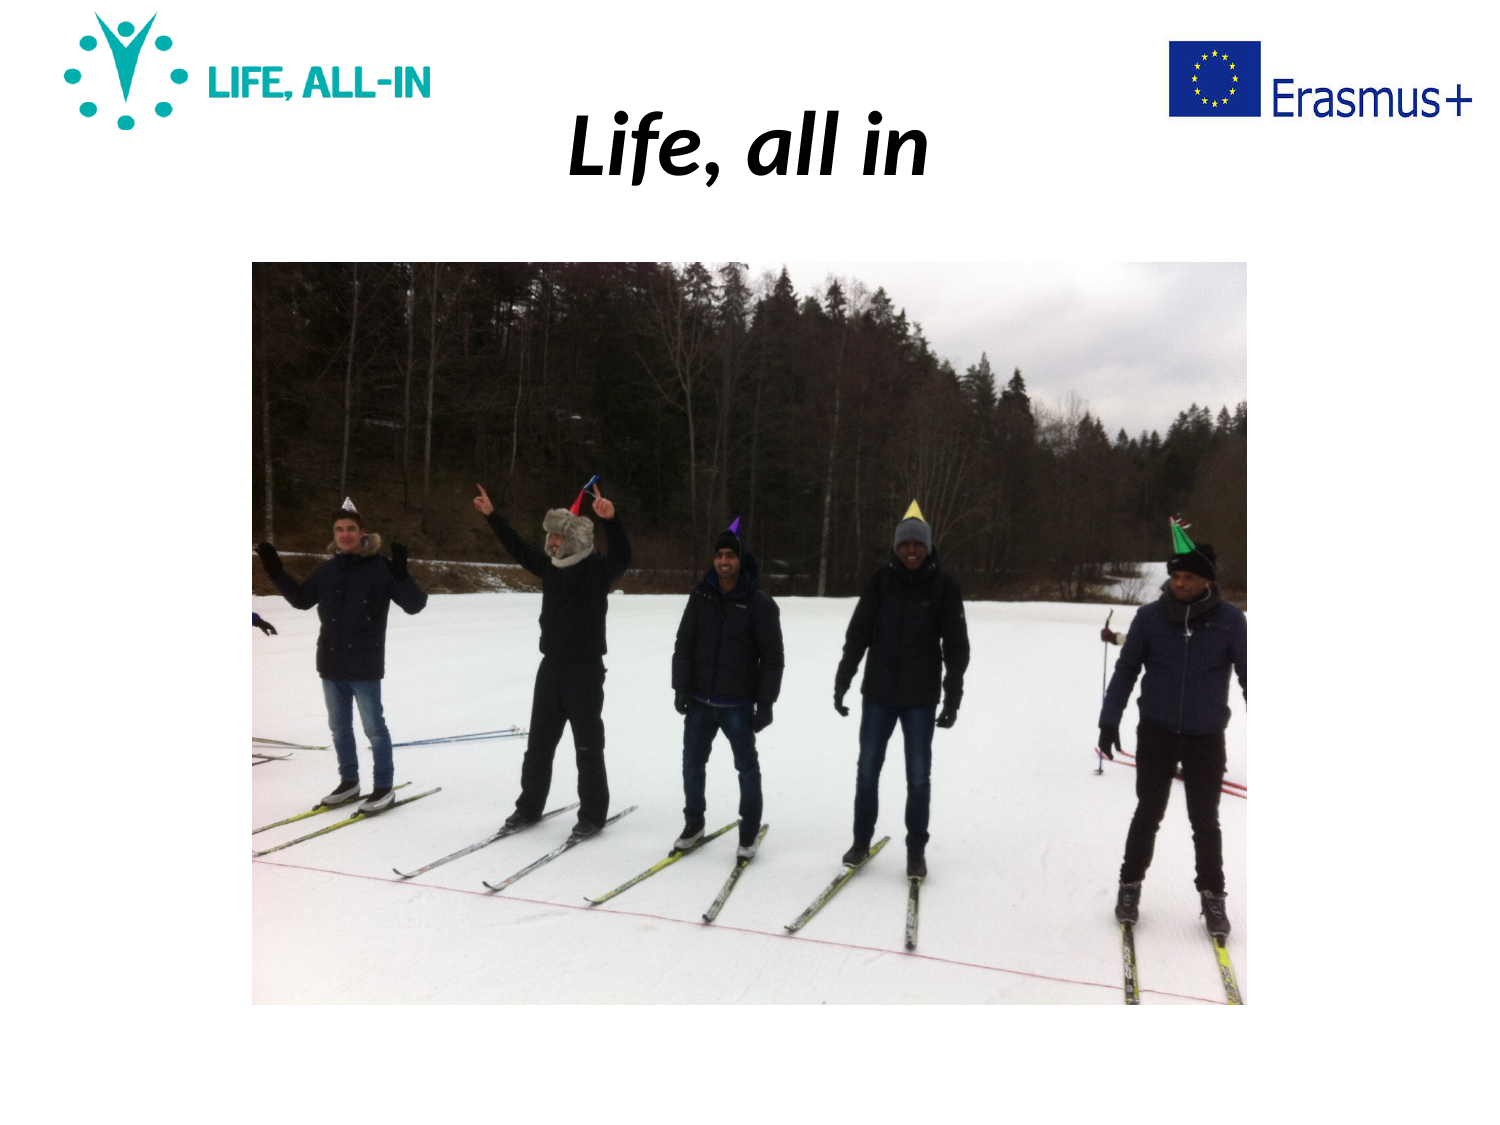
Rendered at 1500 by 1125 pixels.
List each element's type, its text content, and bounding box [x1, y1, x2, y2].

title Life, all in [75, 45, 1425, 233]
picture [1151, 18, 1489, 138]
picture [63, 11, 431, 131]
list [252, 262, 1248, 1006]
